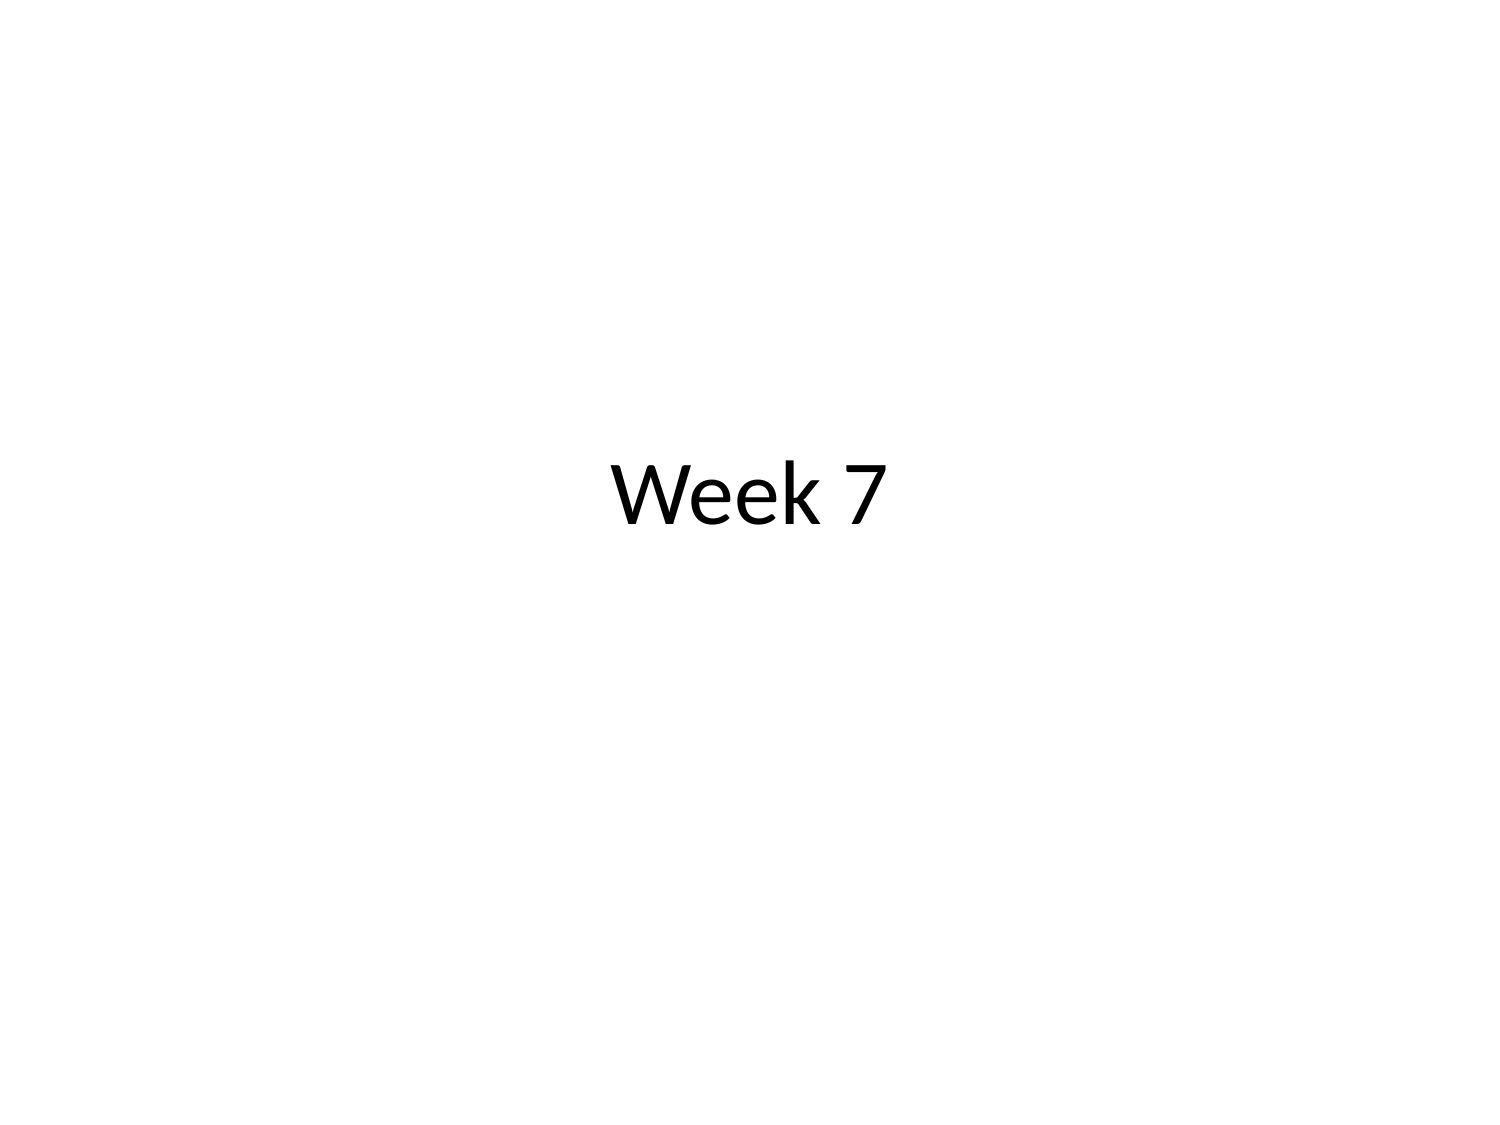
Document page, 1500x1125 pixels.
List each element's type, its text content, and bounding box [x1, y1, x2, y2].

title Week 7 [75, 394, 1425, 582]
